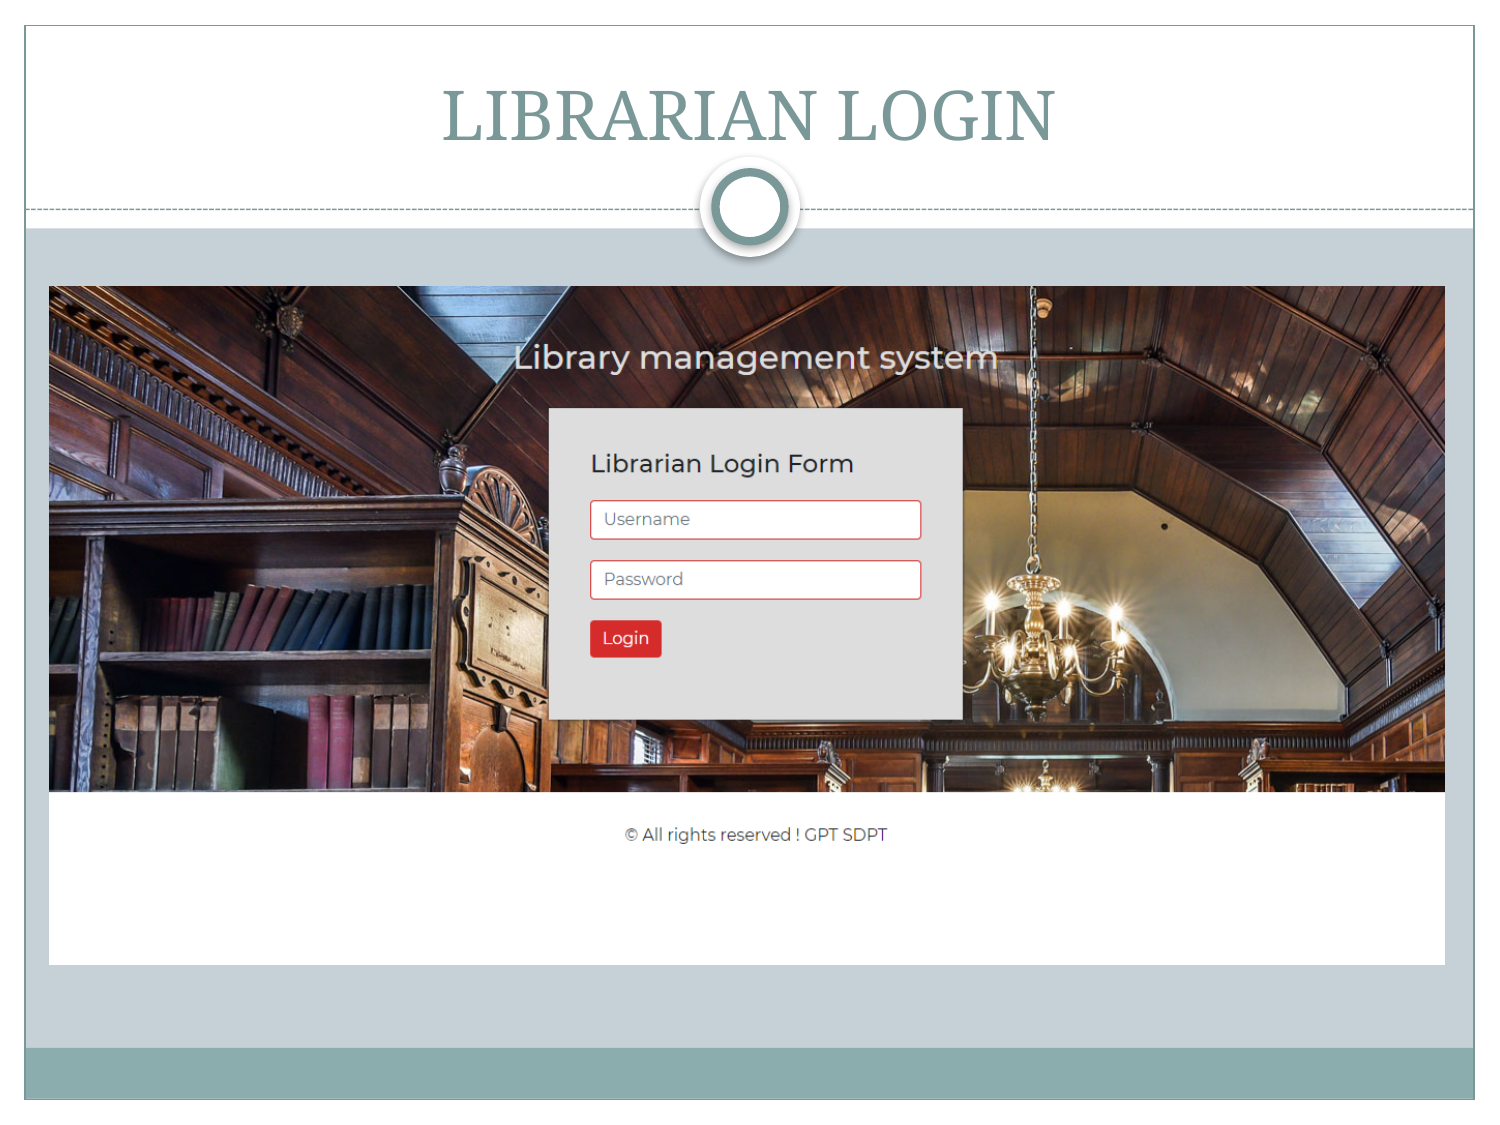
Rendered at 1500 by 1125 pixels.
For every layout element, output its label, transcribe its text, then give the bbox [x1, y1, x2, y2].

title LIBRARIAN LOGIN [49, 37, 1450, 162]
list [49, 286, 1445, 965]
